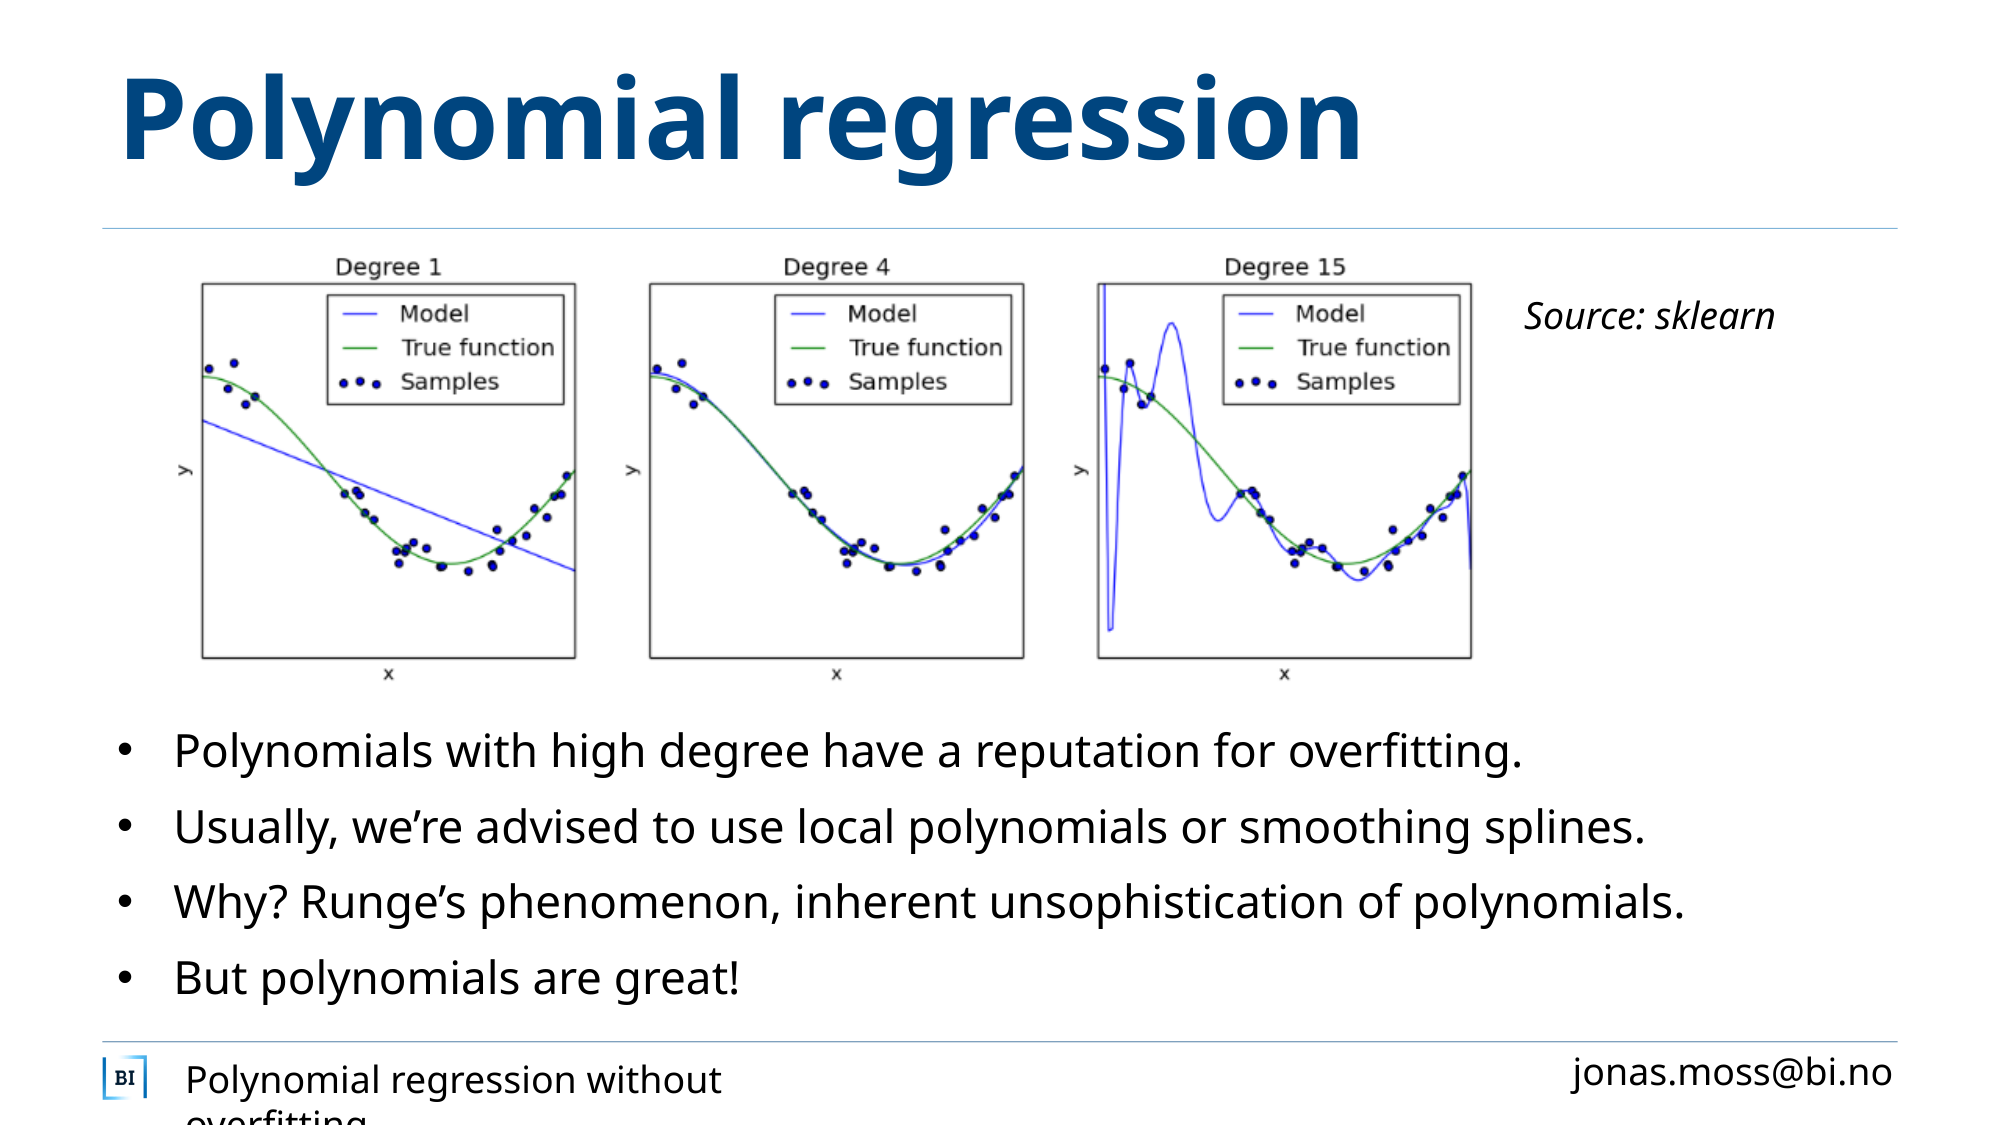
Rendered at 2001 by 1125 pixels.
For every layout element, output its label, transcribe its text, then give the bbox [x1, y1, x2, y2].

picture [102, 235, 1544, 715]
text_box Source: sklearn [1544, 284, 1792, 344]
picture [102, 1055, 147, 1100]
list Polynomials with high degree have a reputation for overfitting. Usually, we’re advised to use local polynomials or smoothing splines. Why? Runge’s phenomenon, inherent unsophistication of polynomials. But polynomials are great! [102, 714, 1796, 1013]
title Polynomial regression [102, 54, 1898, 216]
